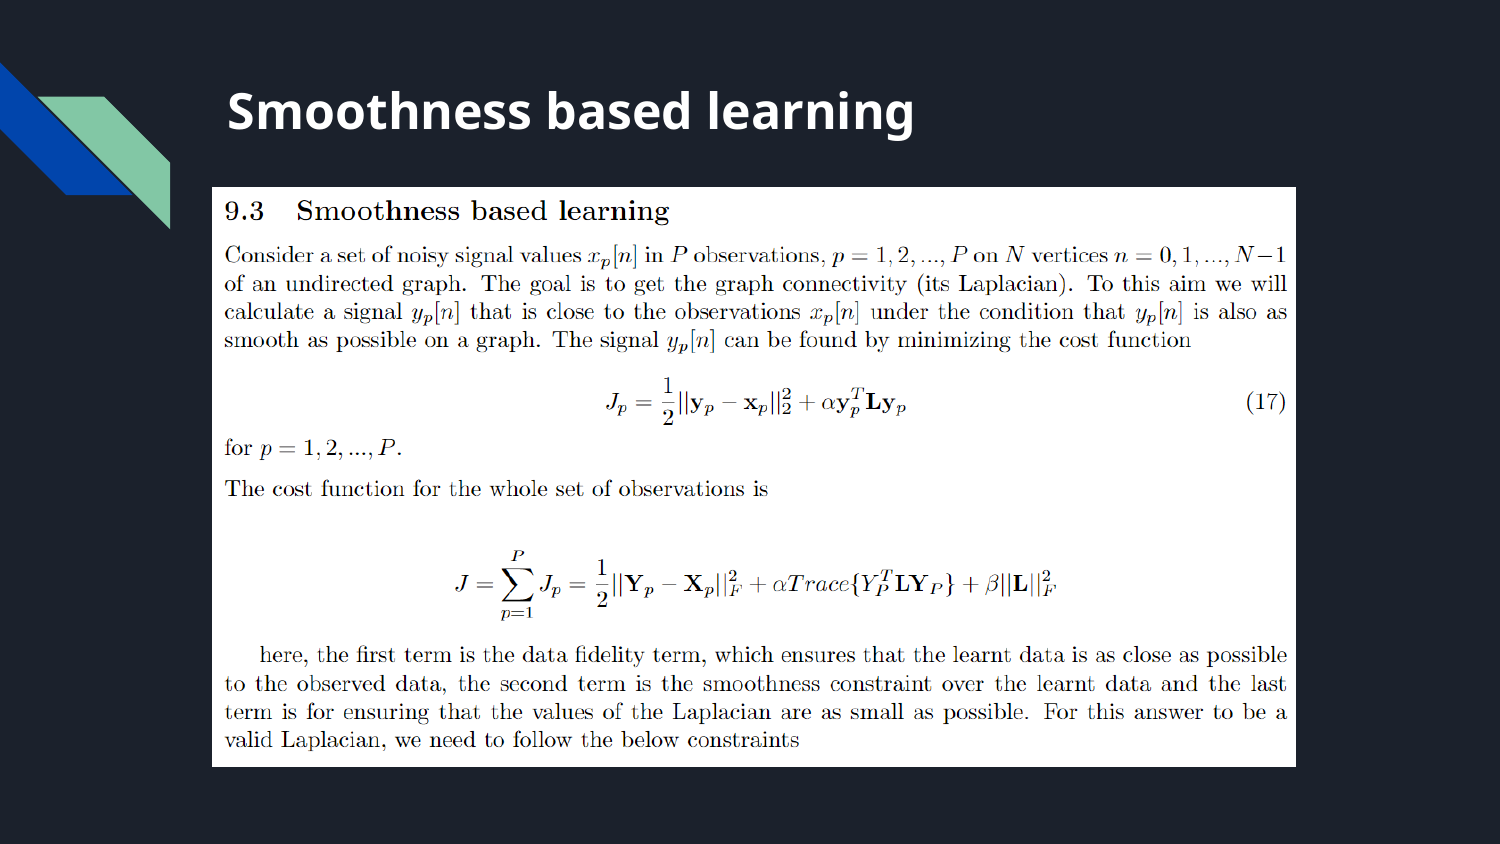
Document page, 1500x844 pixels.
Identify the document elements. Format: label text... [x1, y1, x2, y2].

title Smoothness based learning [212, 64, 1368, 215]
picture [212, 187, 1296, 768]
